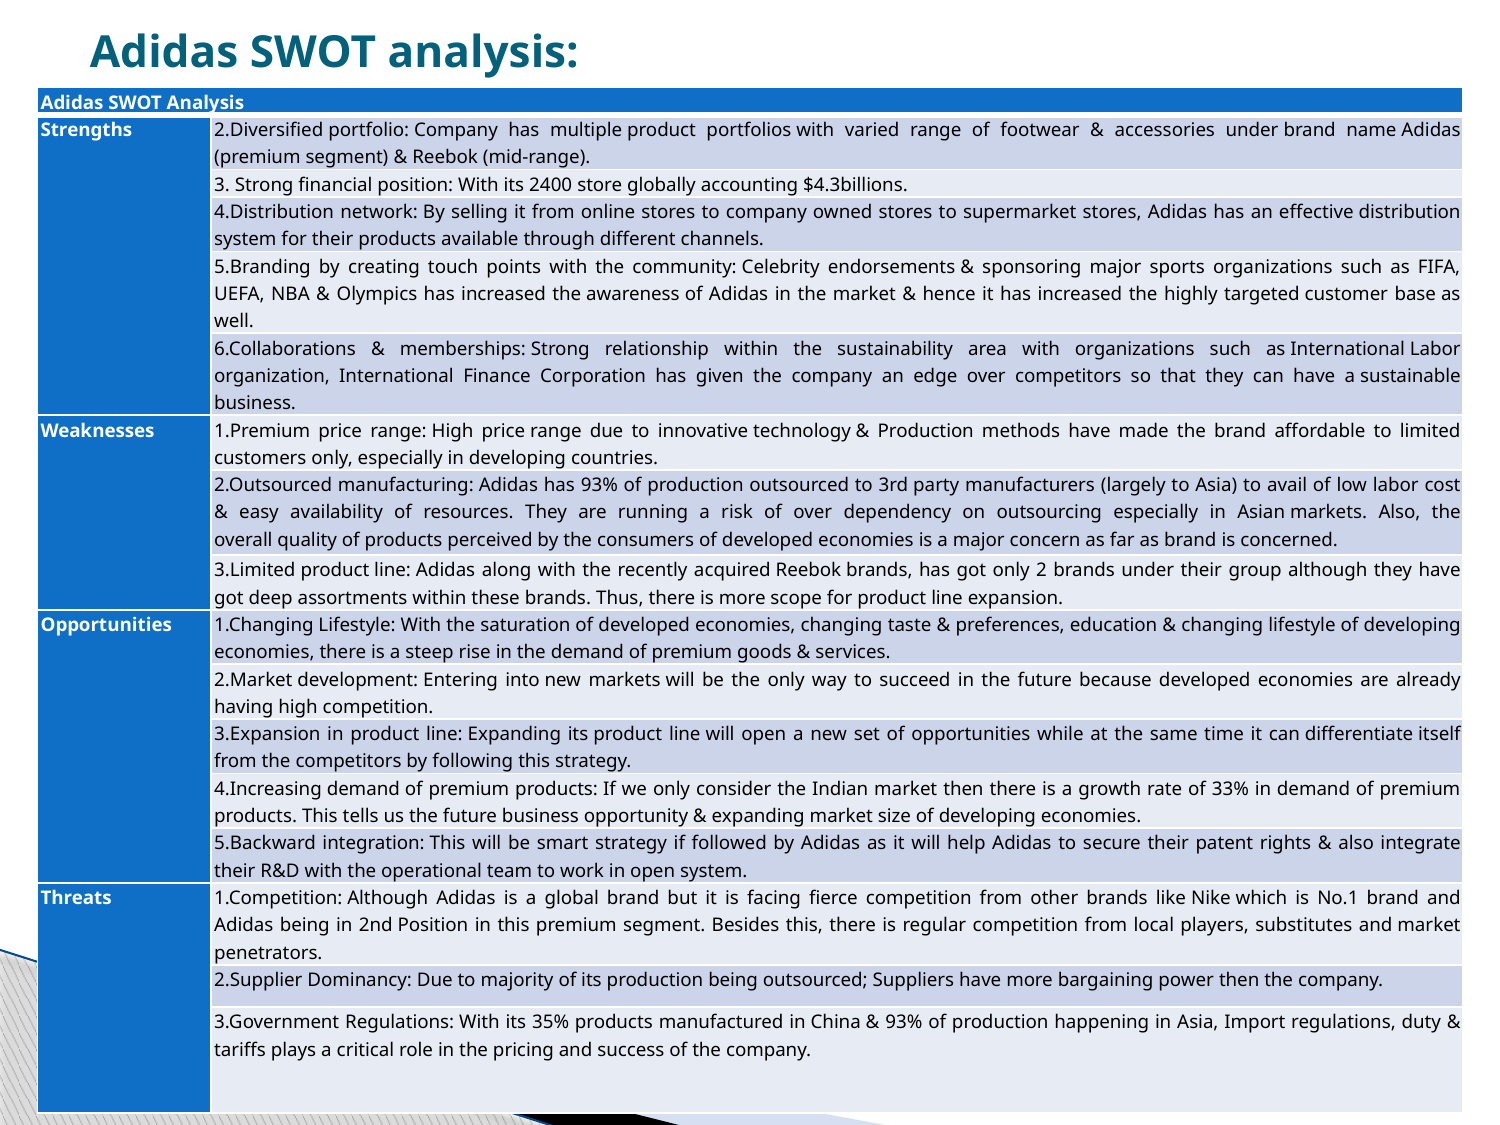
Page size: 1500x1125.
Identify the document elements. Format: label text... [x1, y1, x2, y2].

table_cell Threats [38, 884, 210, 1112]
table_cell 3. Strong financial position: With its 2400 store globally accounting $4.3billions. [212, 170, 1462, 196]
table_cell 2.Diversified portfolio: Company has multiple product portfolios with varied range of footwear & accessories under brand name Adidas (premium segment) & Reebok (mid-range). [212, 118, 1462, 169]
table_cell 2.Market development: Entering into new markets will be the only way to succeed in the future because developed economies are already having high competition. [212, 665, 1462, 718]
table_cell 3.Government Regulations: With its 35% products manufactured in China & 93% of production happening in Asia, Import regulations, duty & tariffs plays a critical role in the pricing and success of the company. [212, 1008, 1462, 1112]
title Adidas SWOT analysis: [75, 12, 1425, 88]
table_cell 3.Limited product line: Adidas along with the recently acquired Reebok brands, has got only 2 brands under their group although they have got deep assortments within these brands. Thus, there is more scope for product line expansion. [212, 556, 1462, 609]
table_cell 2.Outsourced manufacturing: Adidas has 93% of production outsourced to 3rd party manufacturers (largely to Asia) to avail of low labor cost & easy availability of resources. They are running a risk of over dependency on outsourcing especially in Asian markets. Also, the overall quality of products perceived by the consumers of developed economies is a major concern as far as brand is concerned. [212, 471, 1462, 554]
table_cell 4.Increasing demand of premium products: If we only consider the Indian market then there is a growth rate of 33% in demand of premium products. This tells us the future business opportunity & expanding market size of developing economies. [212, 774, 1462, 827]
table_cell Weaknesses [38, 416, 210, 609]
table_cell Opportunities [38, 611, 210, 882]
table_cell 5.Branding by creating touch points with the community: Celebrity endorsements & sponsoring major sports organizations such as FIFA, UEFA, NBA & Olympics has increased the awareness of Adidas in the market & hence it has increased the highly targeted customer base as well. [212, 252, 1462, 332]
table_cell Strengths [38, 118, 210, 414]
table_cell 6.Collaborations & memberships: Strong relationship within the sustainability area with organizations such as International Labor organization, International Finance Corporation has given the company an edge over competitors so that they can have a sustainable business. [212, 334, 1462, 414]
table_cell 2.Supplier Dominancy: Due to majority of its production being outsourced; Suppliers have more bargaining power then the company. [212, 966, 1462, 1006]
table_header Adidas SWOT Analysis [38, 88, 1462, 112]
table_cell 1.Competition: Although Adidas is a global brand but it is facing fierce competition from other brands like Nike which is No.1 brand and Adidas being in 2nd Position in this premium segment. Besides this, there is regular competition from local players, substitutes and market penetrators. [212, 884, 1462, 964]
table_cell 1.Premium price range: High price range due to innovative technology & Production methods have made the brand affordable to limited customers only, especially in developing countries. [212, 416, 1462, 469]
table_cell 5.Backward integration: This will be smart strategy if followed by Adidas as it will help Adidas to secure their patent rights & also integrate their R&D with the operational team to work in open system. [212, 829, 1462, 882]
table_cell 4.Distribution network: By selling it from online stores to company owned stores to supermarket stores, Adidas has an effective distribution system for their products available through different channels. [212, 198, 1462, 251]
table_cell 3.Expansion in product line: Expanding its product line will open a new set of opportunities while at the same time it can differentiate itself from the competitors by following this strategy. [212, 720, 1462, 773]
table_cell 1.Changing Lifestyle: With the saturation of developed economies, changing taste & preferences, education & changing lifestyle of developing economies, there is a steep rise in the demand of premium goods & services. [212, 611, 1462, 663]
